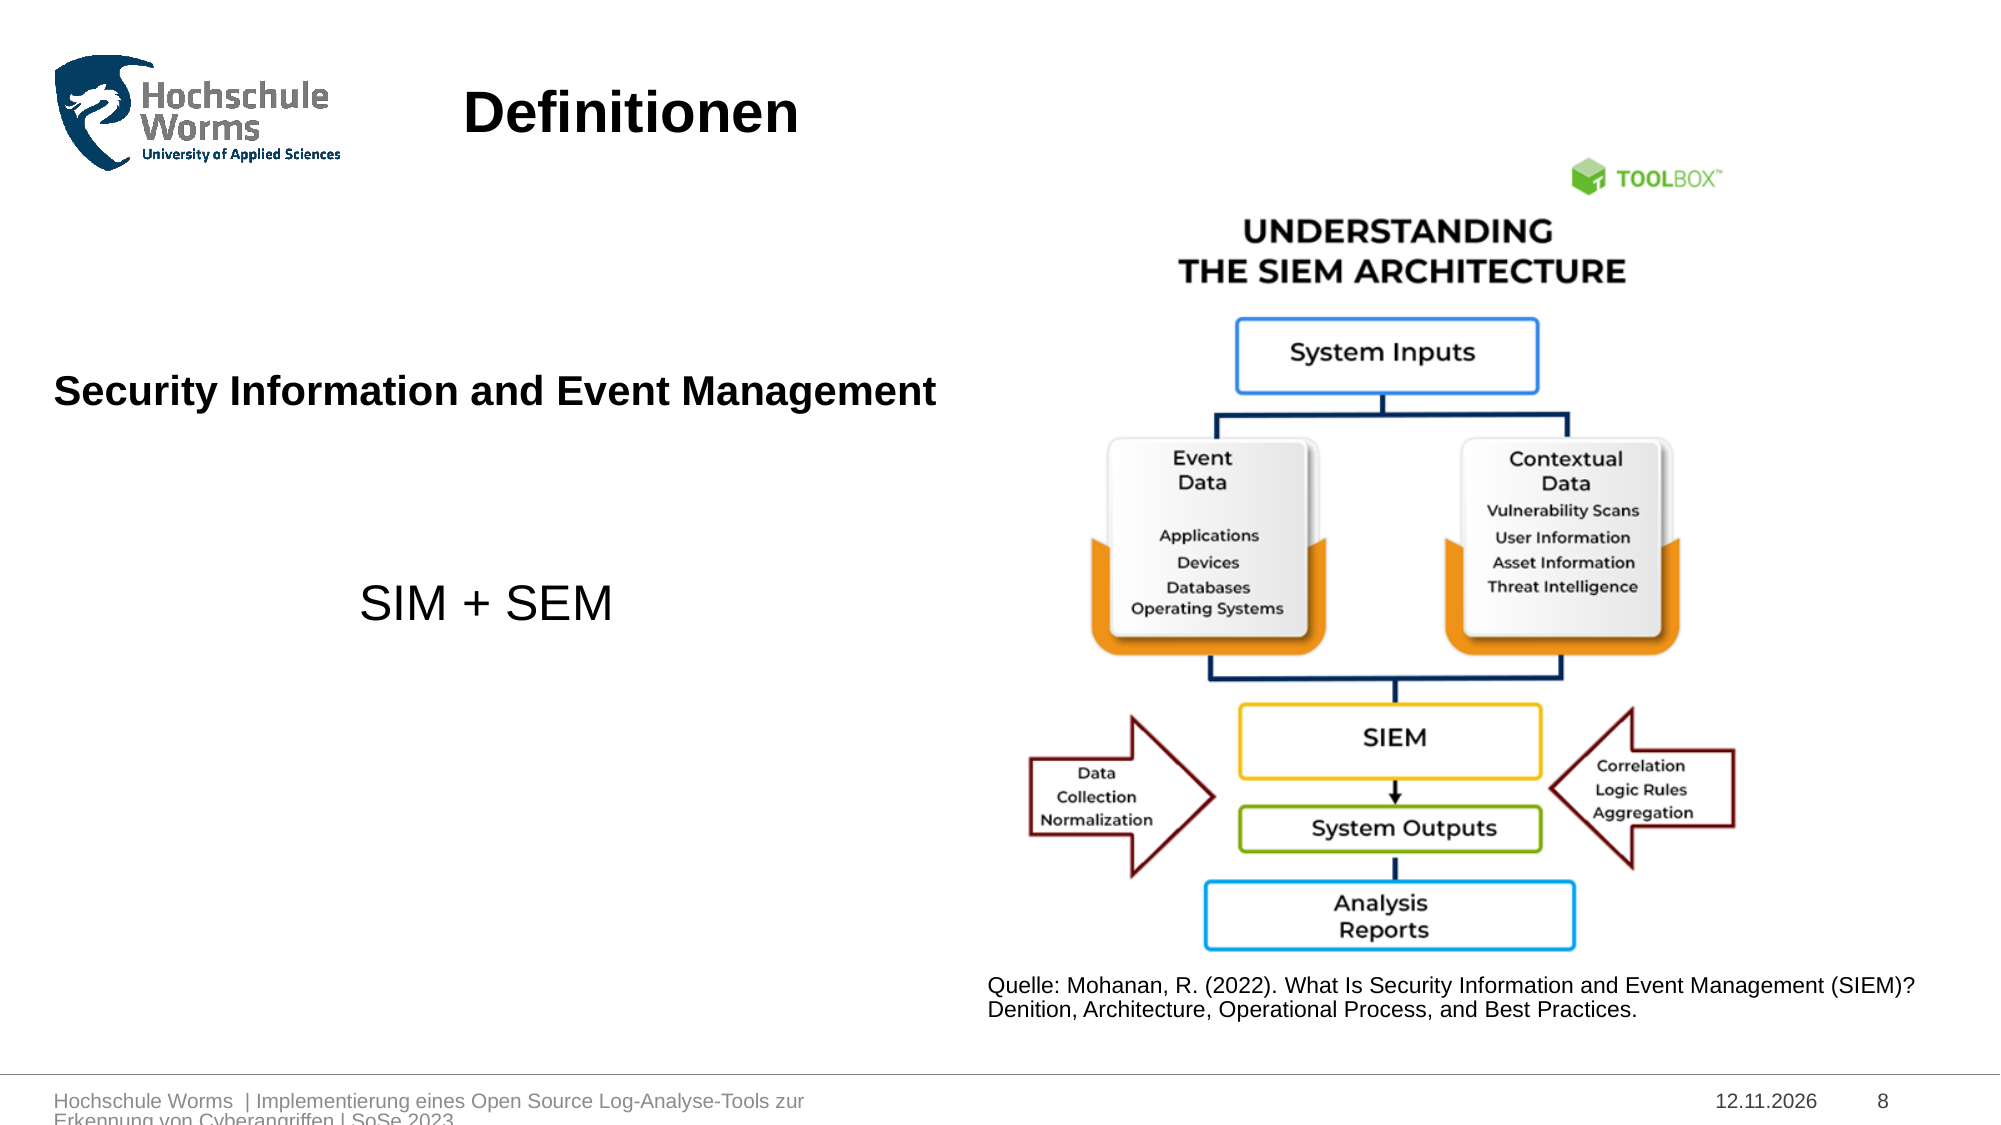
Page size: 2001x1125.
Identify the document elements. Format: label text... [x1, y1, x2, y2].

text_box Quelle: Mohanan, R. (2022). What Is Security Information and Event Management (SIEM)? Denition, Architecture, Operational Process, and Best Practices. [972, 957, 2000, 1031]
list Security Information and Event Management [38, 348, 1012, 423]
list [1012, 140, 1763, 988]
slide_number 8 [1862, 1074, 1943, 1125]
picture [55, 54, 340, 171]
text_box SIM + SEM [69, 569, 905, 643]
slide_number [1693, 1074, 1833, 1125]
title Definitionen [448, 55, 1863, 172]
footer Hochschule Worms | Implementierung eines Open Source Log-Analyse-Tools zur Erkennung von Cyberangriffen | SoSe 2023 [38, 1074, 839, 1125]
